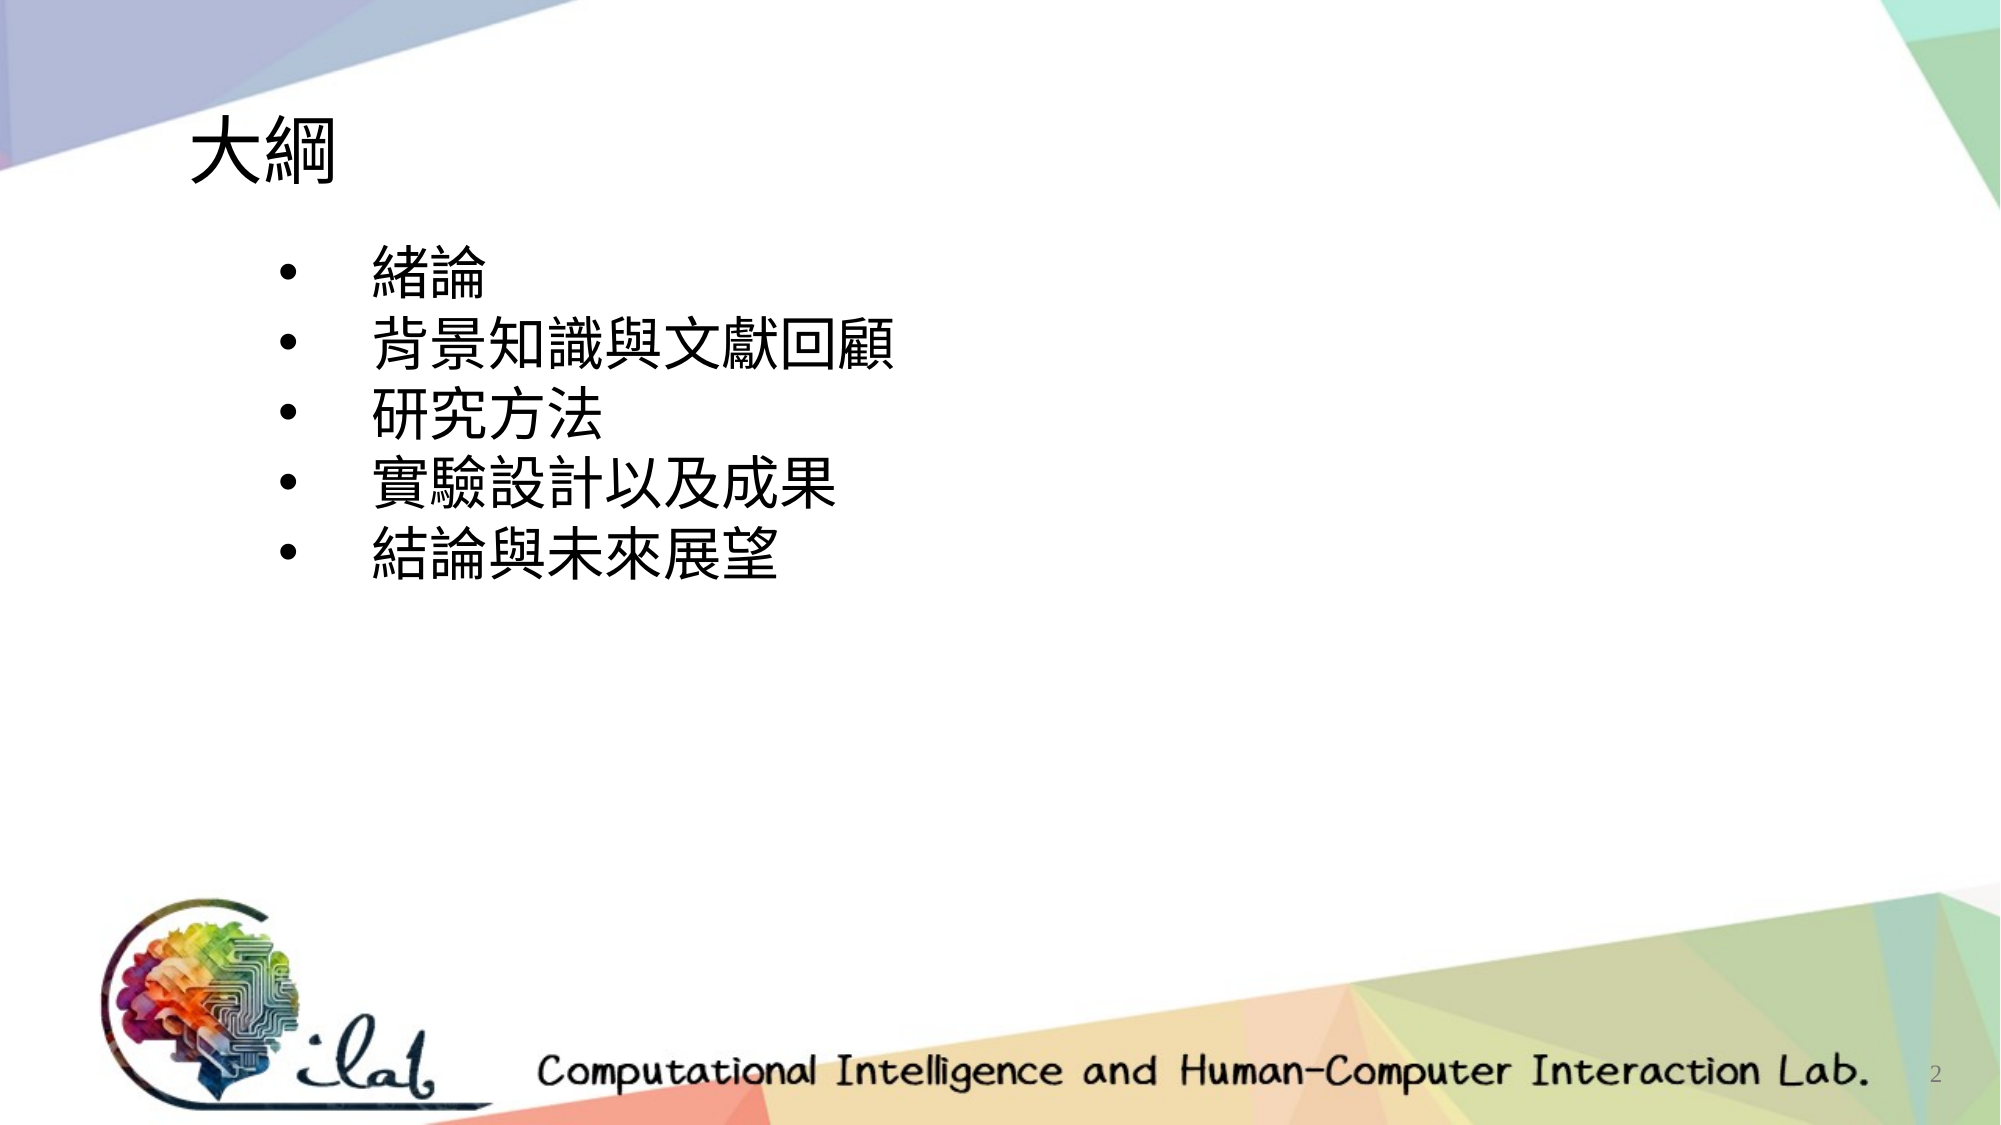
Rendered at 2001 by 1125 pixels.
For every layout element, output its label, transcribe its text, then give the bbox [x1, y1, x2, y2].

slide_number 2 [1507, 1042, 1958, 1103]
picture [0, 0, 2001, 1125]
text_box 緒論 背景知識與文獻回顧 研究方法 實驗設計以及成果 結論與未來展望 [263, 229, 1357, 594]
text_box 大綱 [114, 96, 412, 201]
